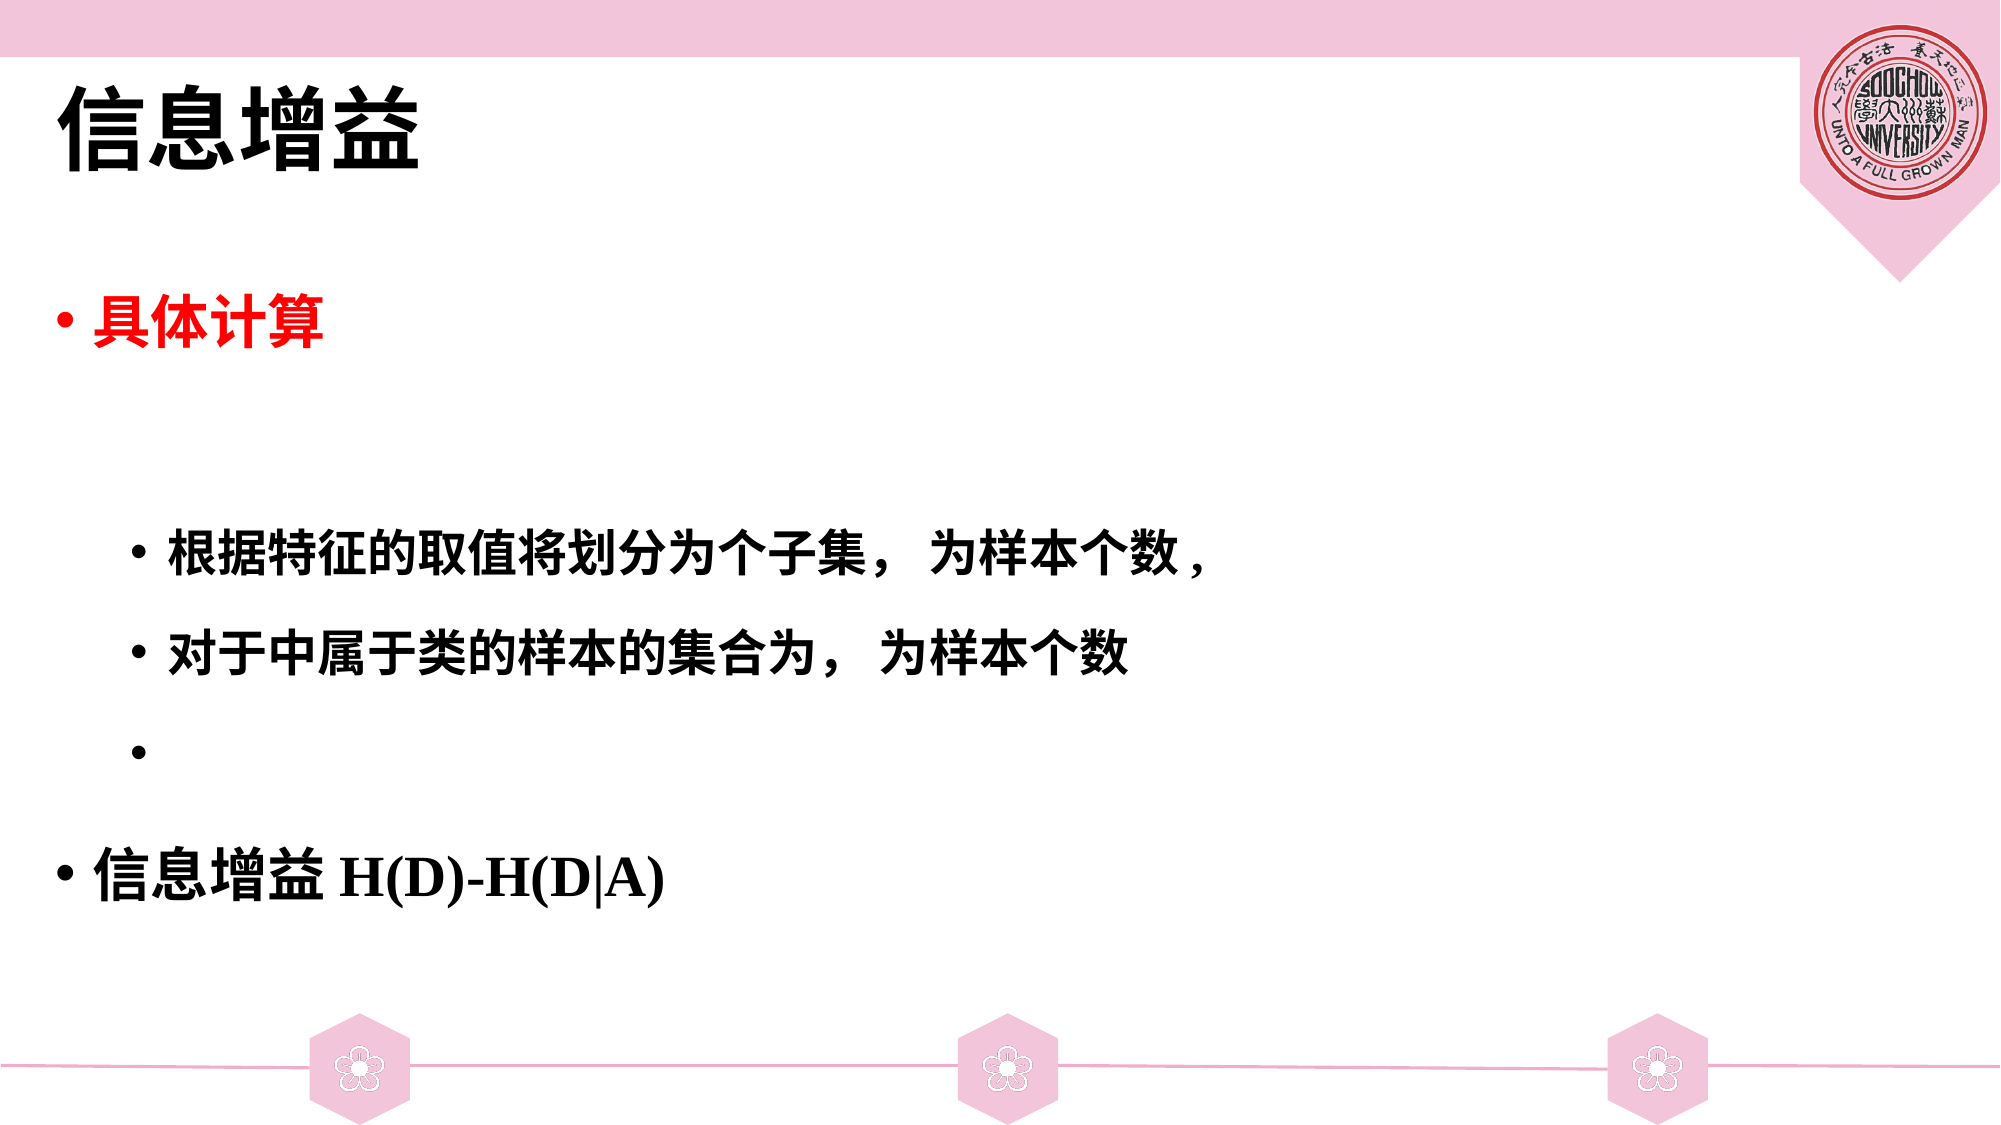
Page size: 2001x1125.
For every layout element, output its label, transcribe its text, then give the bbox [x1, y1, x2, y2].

picture [1811, 23, 1989, 202]
picture [979, 1043, 1035, 1093]
title 信息增益 [40, 25, 1766, 243]
picture [331, 1043, 387, 1093]
picture [1629, 1043, 1685, 1093]
